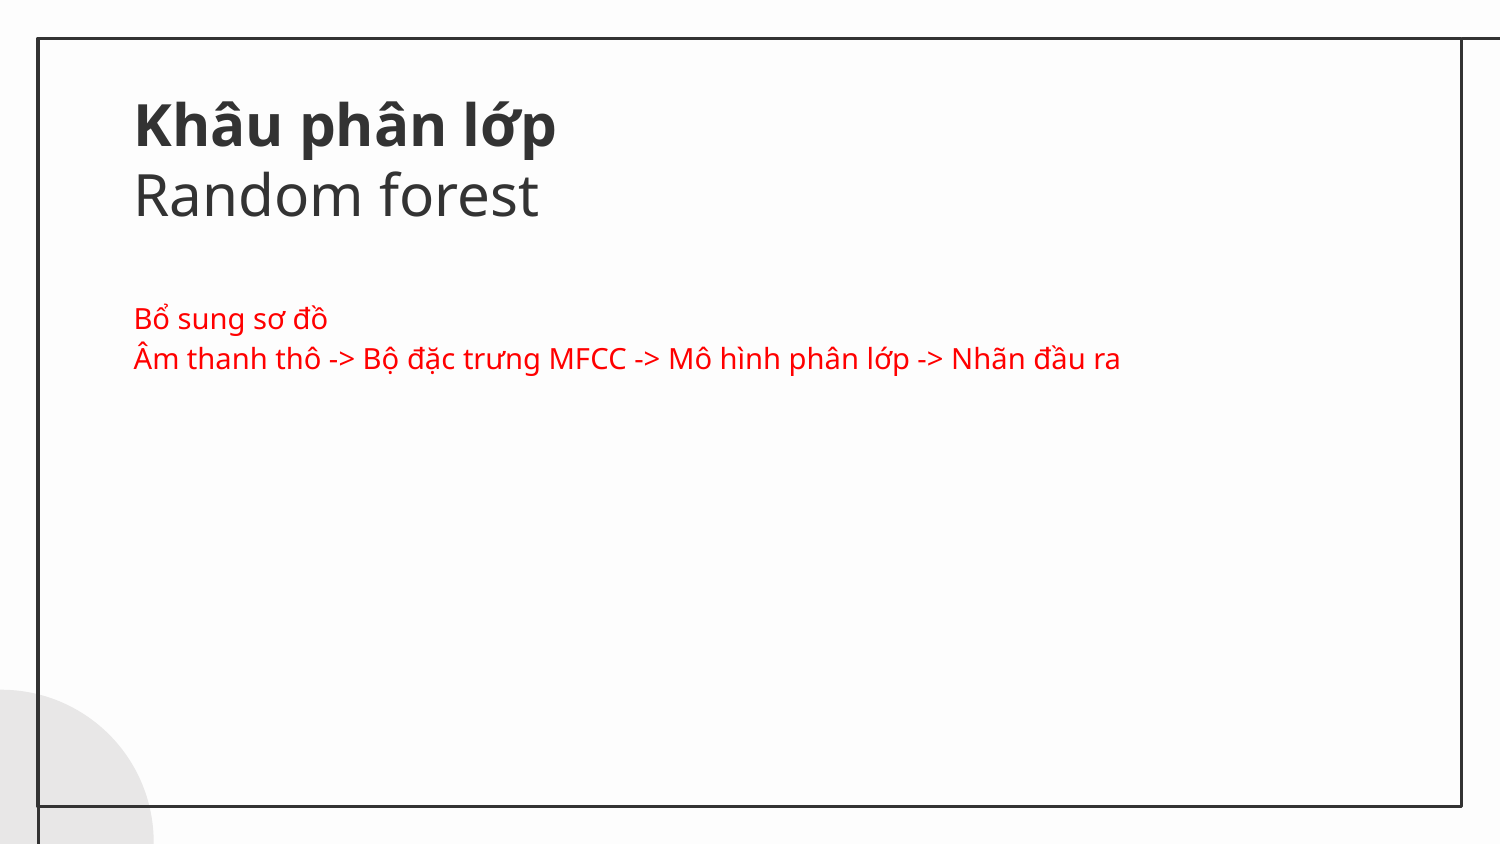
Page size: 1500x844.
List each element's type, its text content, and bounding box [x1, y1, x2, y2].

title Khâu phân lớp Random forest [118, 72, 1384, 227]
text_box Bổ sung sơ đồ Âm thanh thô -> Bộ đặc trưng MFCC -> Mô hình phân lớp -> Nhãn đầu ra [118, 280, 1150, 466]
